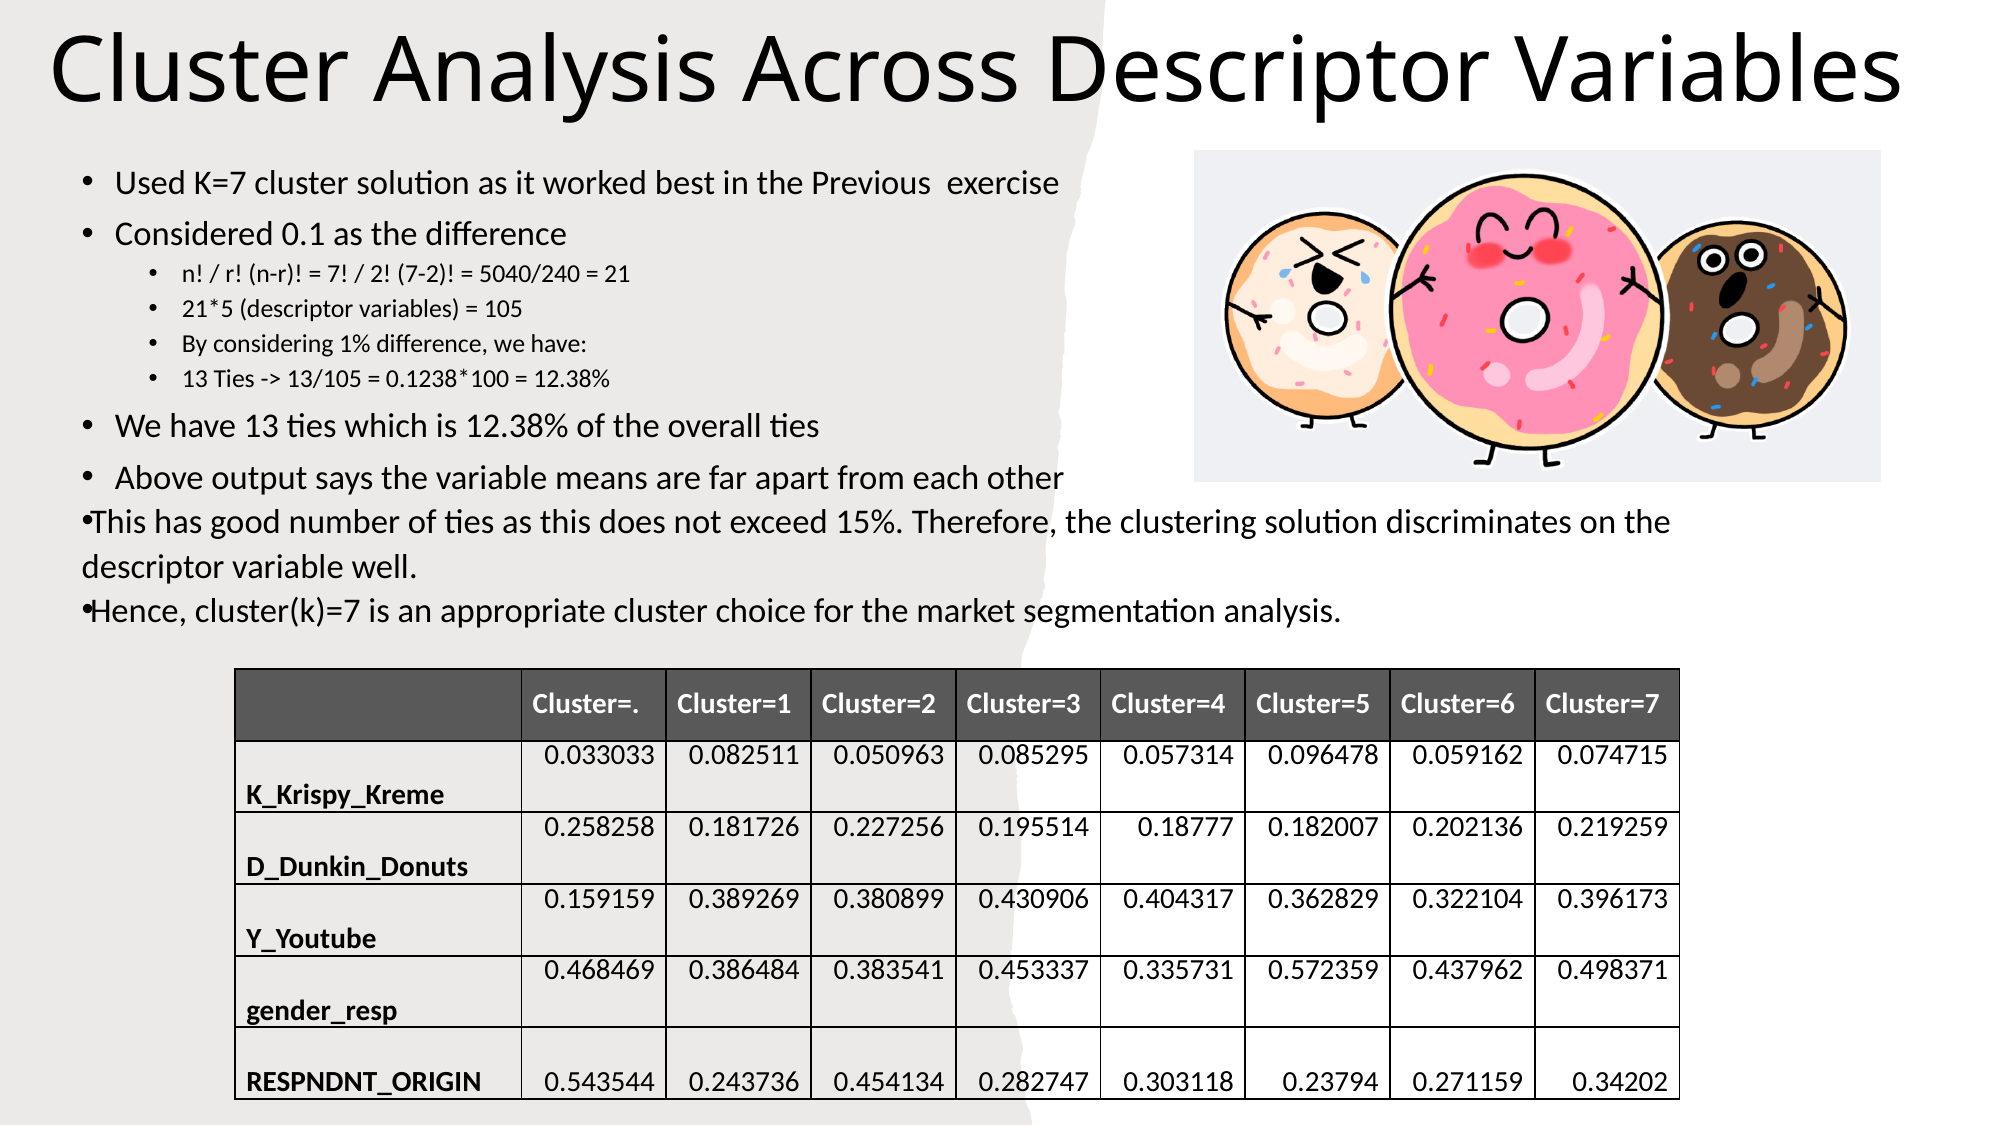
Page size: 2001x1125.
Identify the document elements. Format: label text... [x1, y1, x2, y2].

text_box [1023, 0, 2000, 1125]
table_cell 0.059162 [1391, 742, 1534, 811]
table_cell 0.074715 [1536, 742, 1679, 811]
text_box [0, 0, 1107, 1125]
table_cell K_Krispy_Kreme [236, 742, 521, 811]
table_header Cluster=. [522, 670, 665, 740]
table_cell 0.195514 [957, 813, 1100, 883]
table_cell 0.050963 [812, 742, 955, 811]
table_header Cluster=3 [957, 670, 1100, 740]
title Cluster Analysis Across Descriptor Variables [34, 14, 1934, 131]
table_cell 0.271159 [1391, 1028, 1534, 1098]
table_cell 0.34202 [1536, 1028, 1679, 1098]
table_header Cluster=6 [1391, 670, 1534, 740]
table_cell 0.430906 [957, 885, 1100, 955]
table_cell 0.182007 [1246, 813, 1389, 883]
table_cell 0.468469 [522, 957, 665, 1026]
table_cell 0.437962 [1391, 957, 1534, 1026]
table_header Cluster=2 [812, 670, 955, 740]
table_cell 0.282747 [957, 1028, 1100, 1098]
table_cell Y_Youtube [236, 885, 521, 955]
table_cell 0.181726 [667, 813, 810, 883]
table_cell 0.386484 [667, 957, 810, 1026]
table_cell 0.322104 [1391, 885, 1534, 955]
table_cell 0.380899 [812, 885, 955, 955]
table_cell 0.243736 [667, 1028, 810, 1098]
table_cell 0.082511 [667, 742, 810, 811]
table_cell 0.227256 [812, 813, 955, 883]
table_cell 0.362829 [1246, 885, 1389, 955]
table_header Cluster=7 [1536, 670, 1679, 740]
table_cell 0.096478 [1246, 742, 1389, 811]
table_header [236, 670, 521, 740]
table_cell 0.303118 [1101, 1028, 1244, 1098]
table_cell 0.219259 [1536, 813, 1679, 883]
table_cell 0.23794 [1246, 1028, 1389, 1098]
table_cell 0.159159 [522, 885, 665, 955]
table_cell D_Dunkin_Donuts [236, 813, 521, 883]
table_header Cluster=4 [1101, 670, 1244, 740]
table_header Cluster=1 [667, 670, 810, 740]
list Used K=7 cluster solution as it worked best in the Previous exercise Considered 0.1 as the difference n! / r! (n-r)! = 7! / 2! (7-2)! = 5040/240 = 21 21*5 (descriptor variables) = 105 By considering 1% difference, we have: 13 Ties -> 13/105 = 0.1238*100 = 12.38% We have 13 ties which is 12.38% of the overall ties Above output says the variable means are far apart from each other This has good number of ties as this does not exceed 15%. Therefore, the clustering solution discriminates on the descriptor variable well. Hence, cluster(k)=7 is an appropriate cluster choice for the market segmentation analysis. [66, 157, 1779, 644]
table_cell 0.572359 [1246, 957, 1389, 1026]
table_cell 0.396173 [1536, 885, 1679, 955]
table_cell RESPNDNT_ORIGIN [236, 1028, 521, 1098]
table_cell 0.085295 [957, 742, 1100, 811]
table_header Cluster=5 [1246, 670, 1389, 740]
table_cell 0.383541 [812, 957, 955, 1026]
table_cell gender_resp [236, 957, 521, 1026]
table_cell 0.202136 [1391, 813, 1534, 883]
table_cell 0.033033 [522, 742, 665, 811]
table_cell 0.498371 [1536, 957, 1679, 1026]
table_cell 0.543544 [522, 1028, 665, 1098]
table_cell 0.389269 [667, 885, 810, 955]
table_cell 0.335731 [1101, 957, 1244, 1026]
table_cell 0.18777 [1101, 813, 1244, 883]
table_cell 0.057314 [1101, 742, 1244, 811]
table_cell 0.454134 [812, 1028, 955, 1098]
table_cell 0.404317 [1101, 885, 1244, 955]
table_cell 0.453337 [957, 957, 1100, 1026]
table_cell 0.258258 [522, 813, 665, 883]
picture [1194, 150, 1881, 482]
